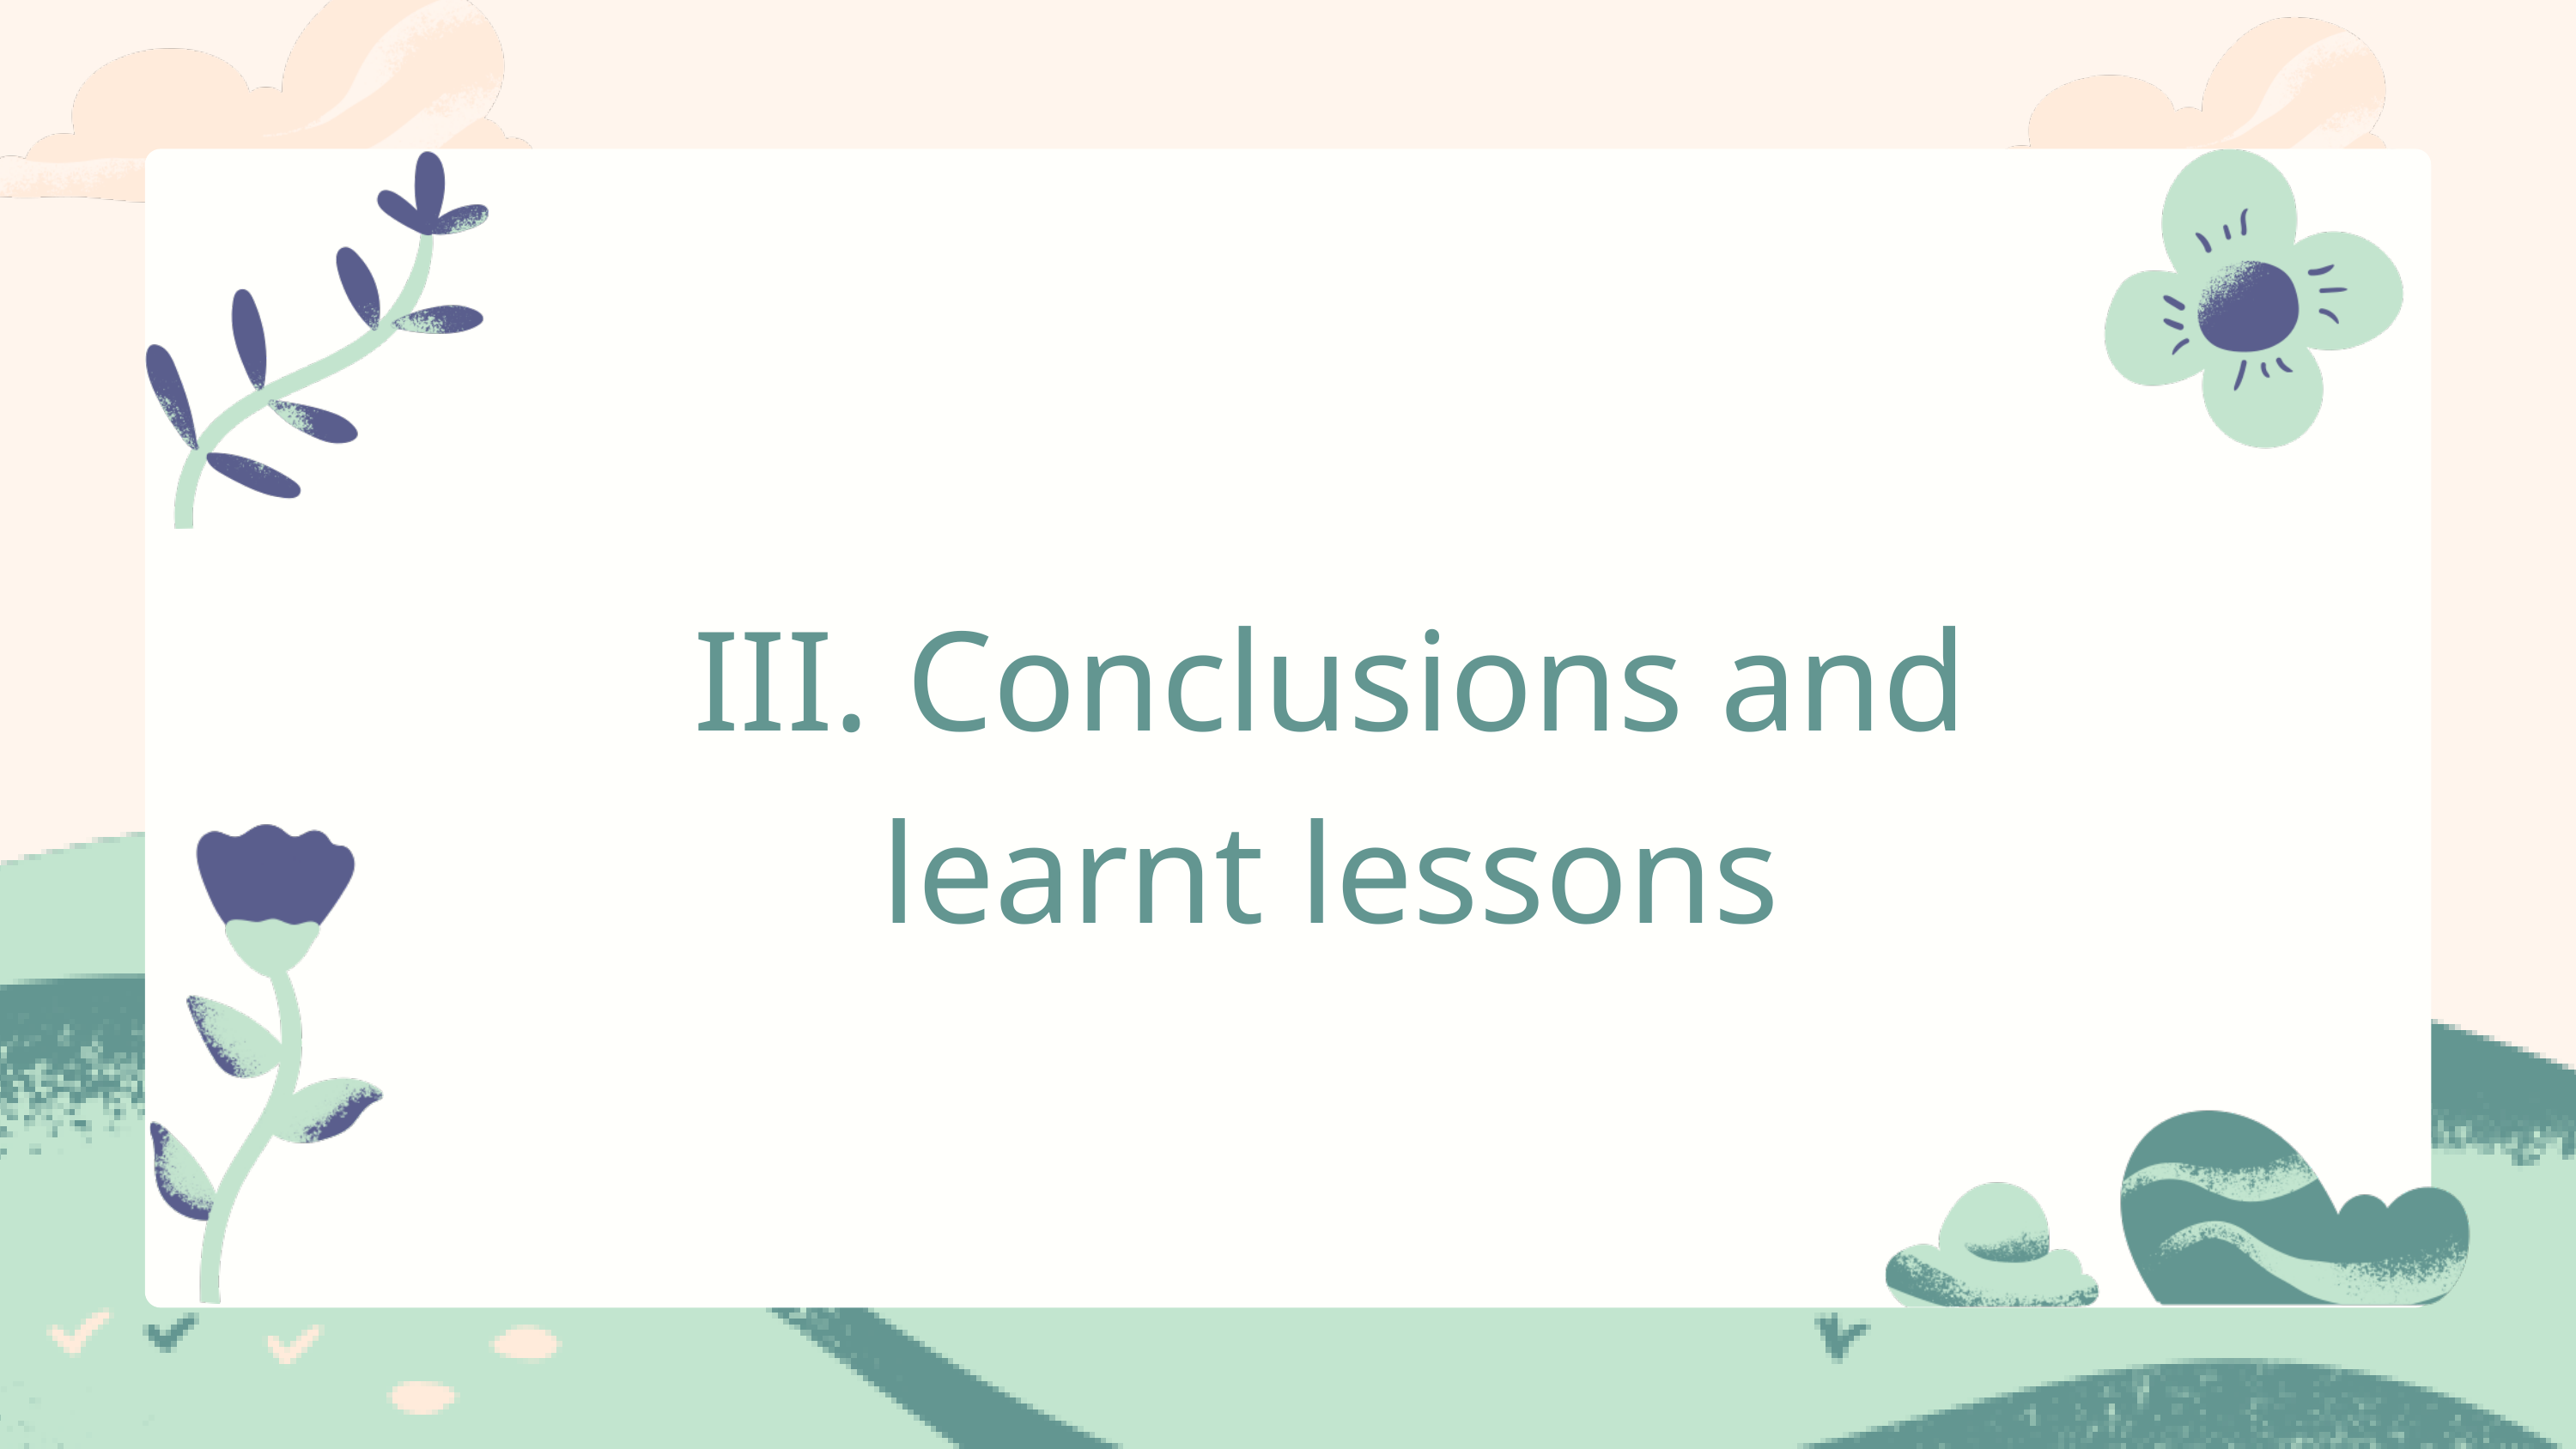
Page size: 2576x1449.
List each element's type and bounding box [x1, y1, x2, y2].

text_box [1947, 15, 2432, 149]
text_box [2433, 1108, 2471, 1308]
text_box [0, 809, 2576, 1449]
text_box [144, 149, 2432, 1308]
text_box [0, 0, 560, 203]
